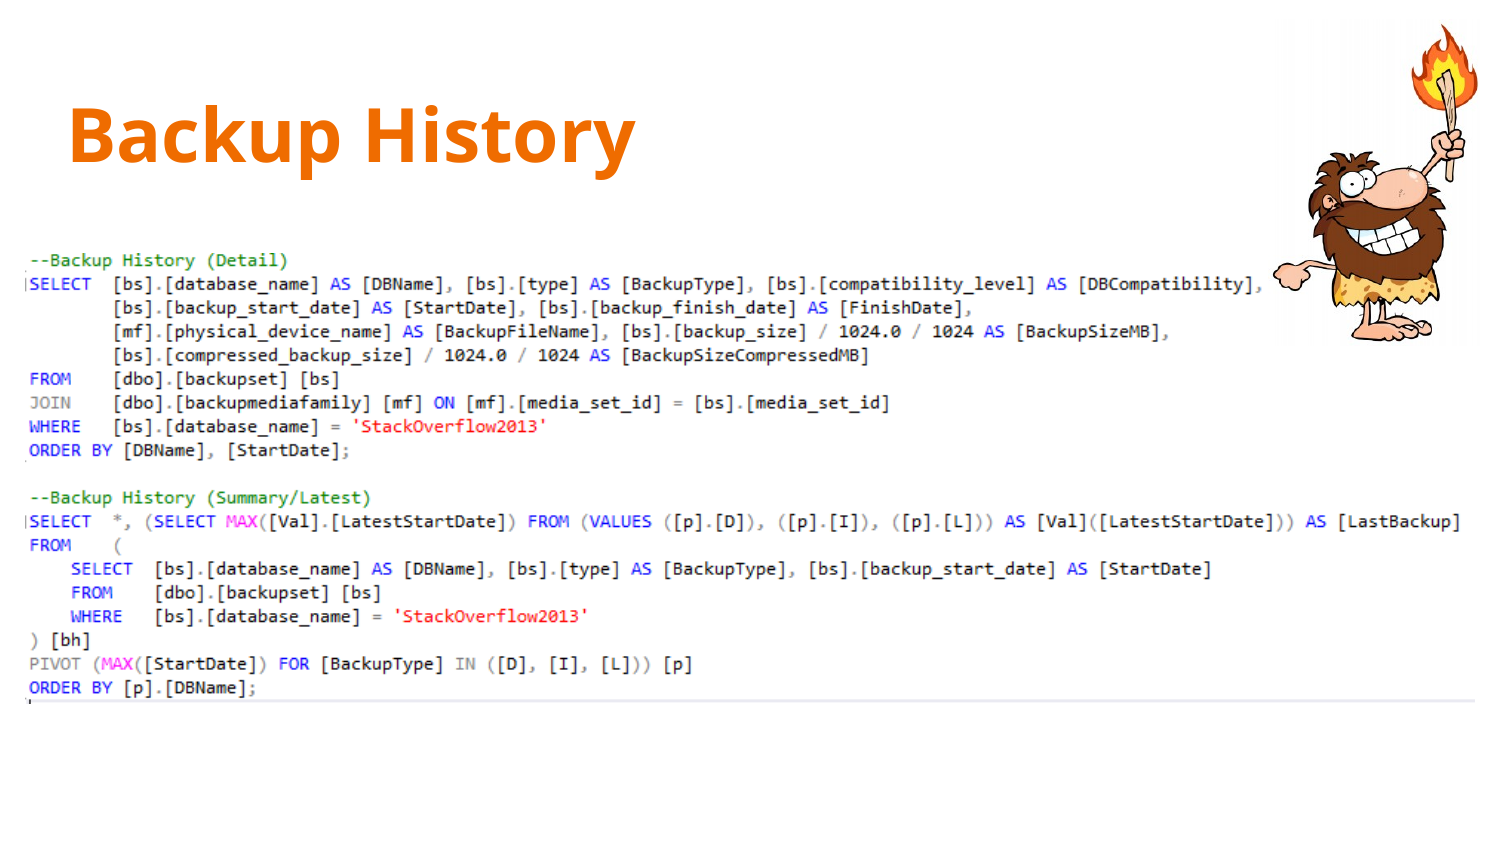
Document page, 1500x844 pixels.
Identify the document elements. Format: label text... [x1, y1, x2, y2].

picture [25, 19, 1482, 704]
title Backup History [51, 72, 1263, 189]
